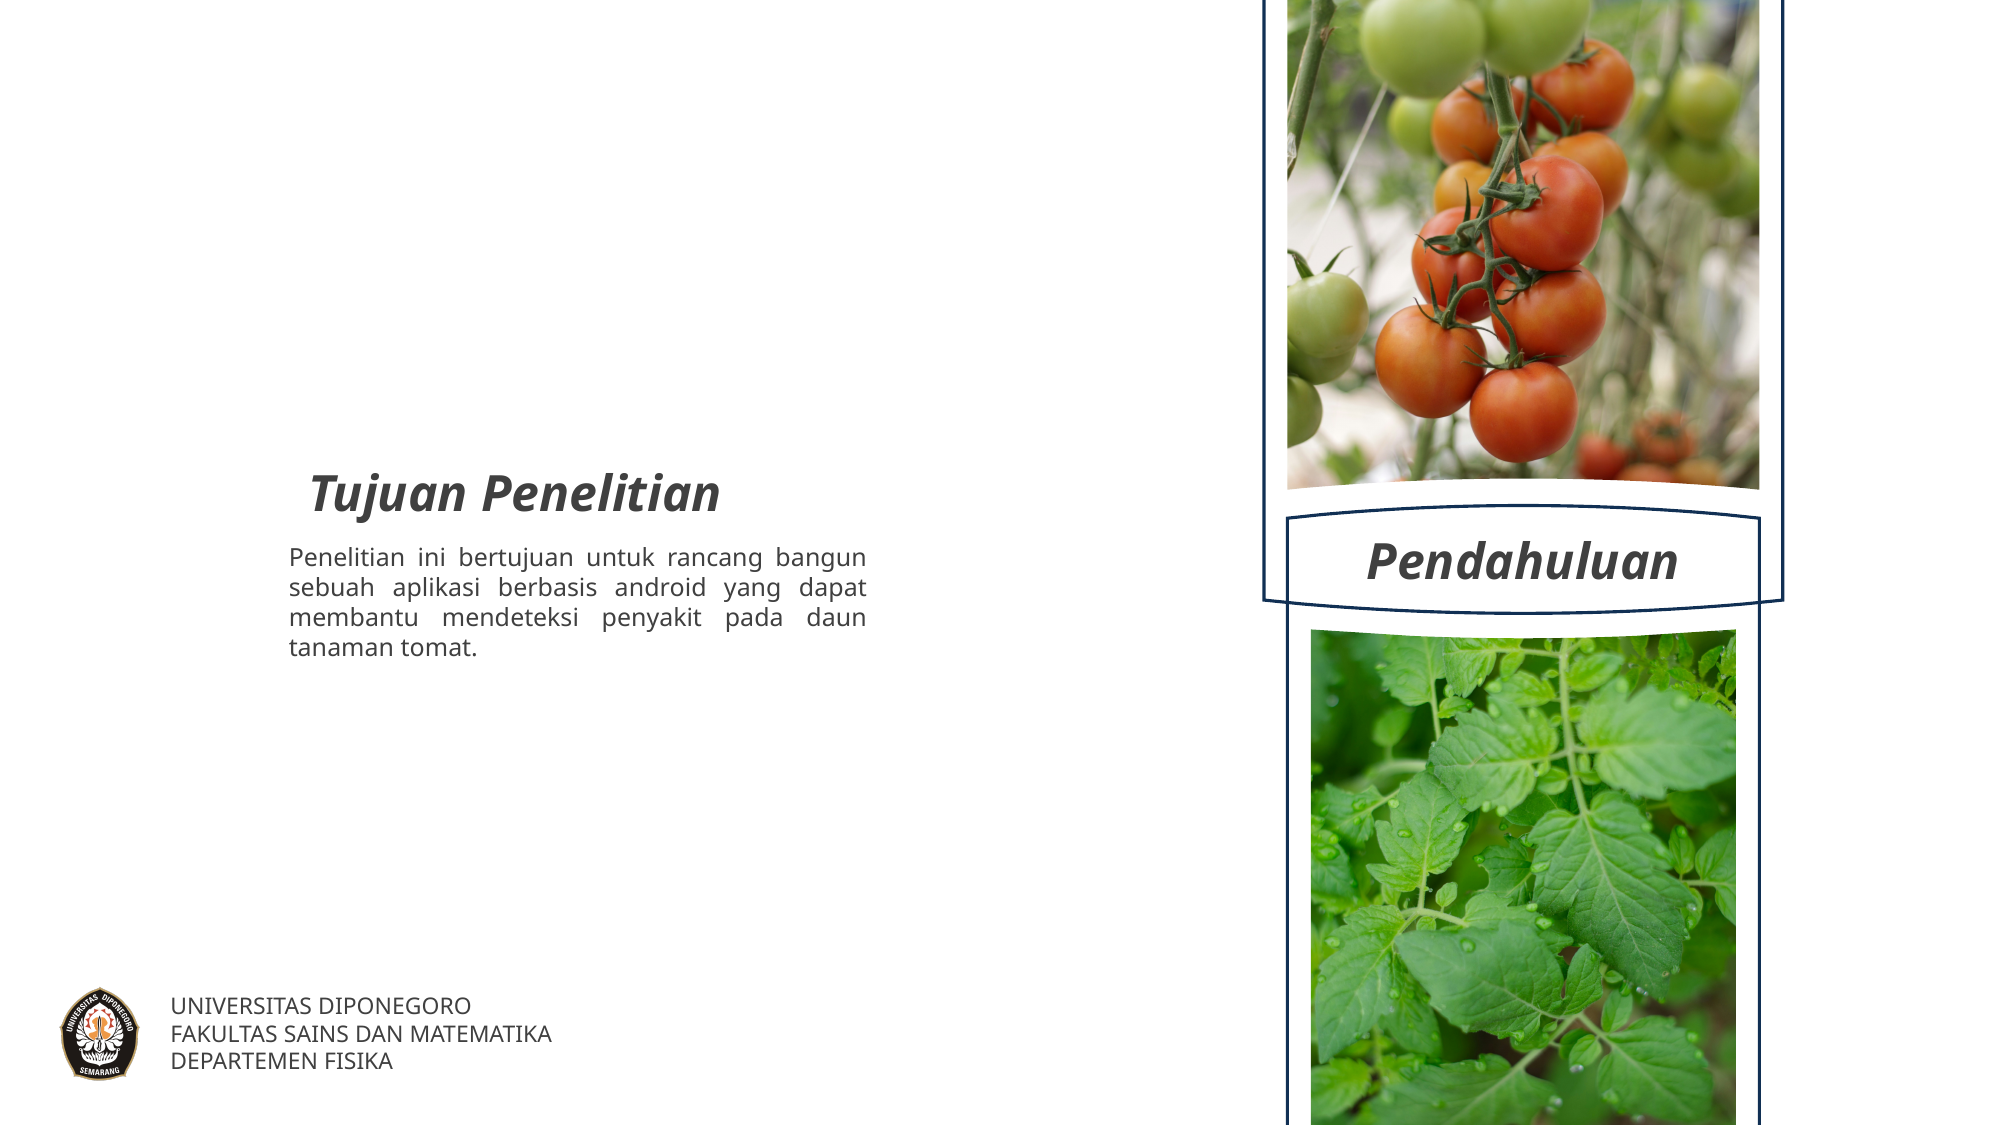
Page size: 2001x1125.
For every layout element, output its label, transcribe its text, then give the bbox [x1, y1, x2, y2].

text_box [273, 454, 883, 671]
picture [1310, 629, 1736, 1125]
text_box Pendahuluan [1351, 522, 1696, 597]
text_box [1286, 504, 1761, 1125]
text_box [1262, 0, 1784, 604]
picture [1287, 0, 1760, 490]
picture [51, 986, 149, 1081]
text_box UNIVERSITAS DIPONEGORO FAKULTAS SAINS DAN MATEMATIKA DEPARTEMEN FISIKA [155, 984, 783, 1082]
